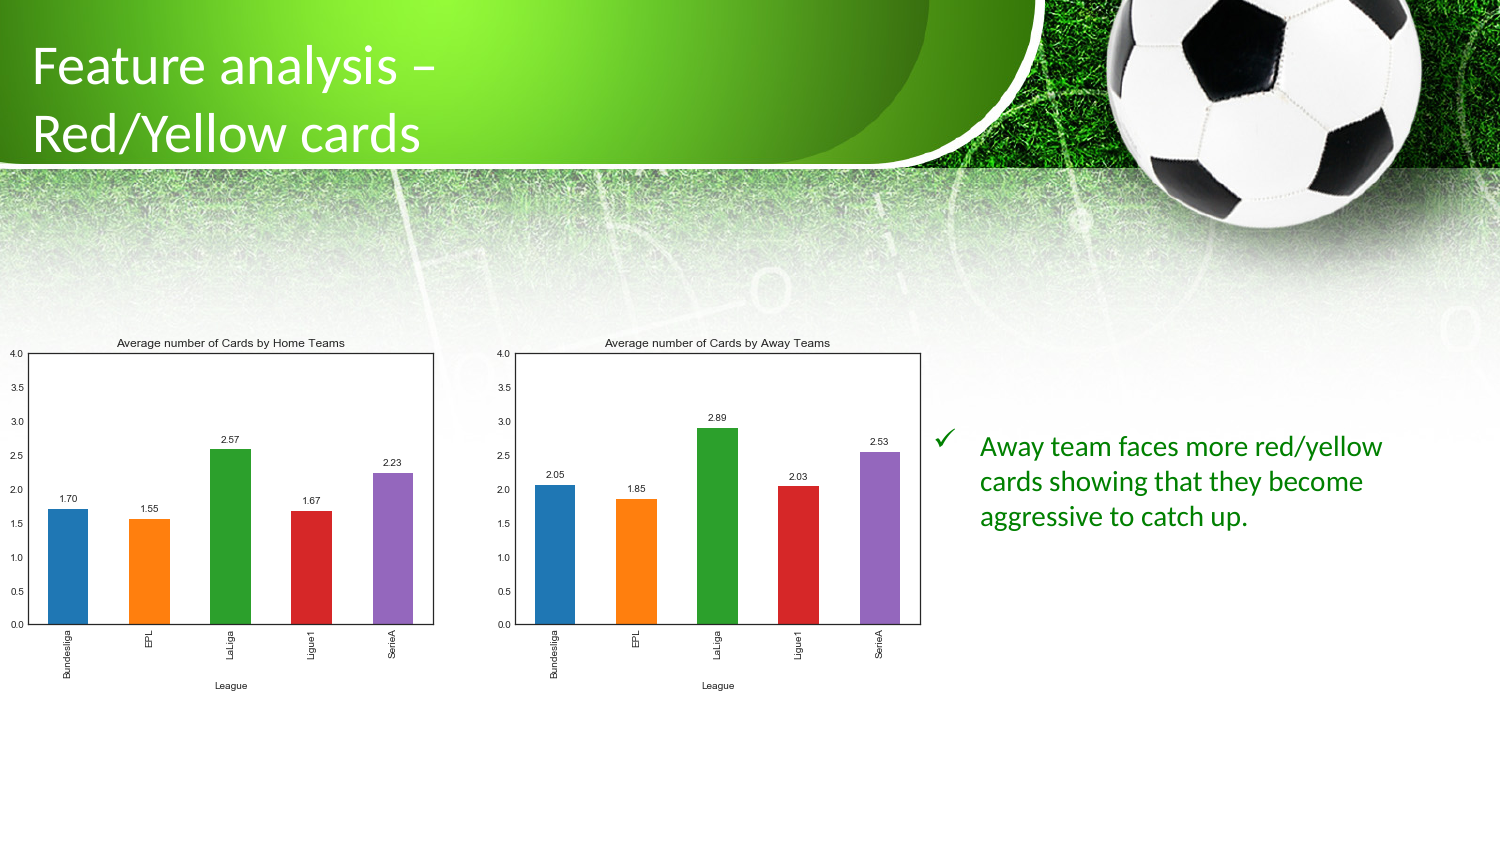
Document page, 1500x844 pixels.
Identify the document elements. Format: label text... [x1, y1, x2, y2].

text_box Away team faces more red/yellow cards showing that they become aggressive to catch up. [930, 419, 1432, 540]
picture [0, 0, 1500, 844]
title Feature analysis – Red/Yellow cards [17, 21, 1346, 172]
